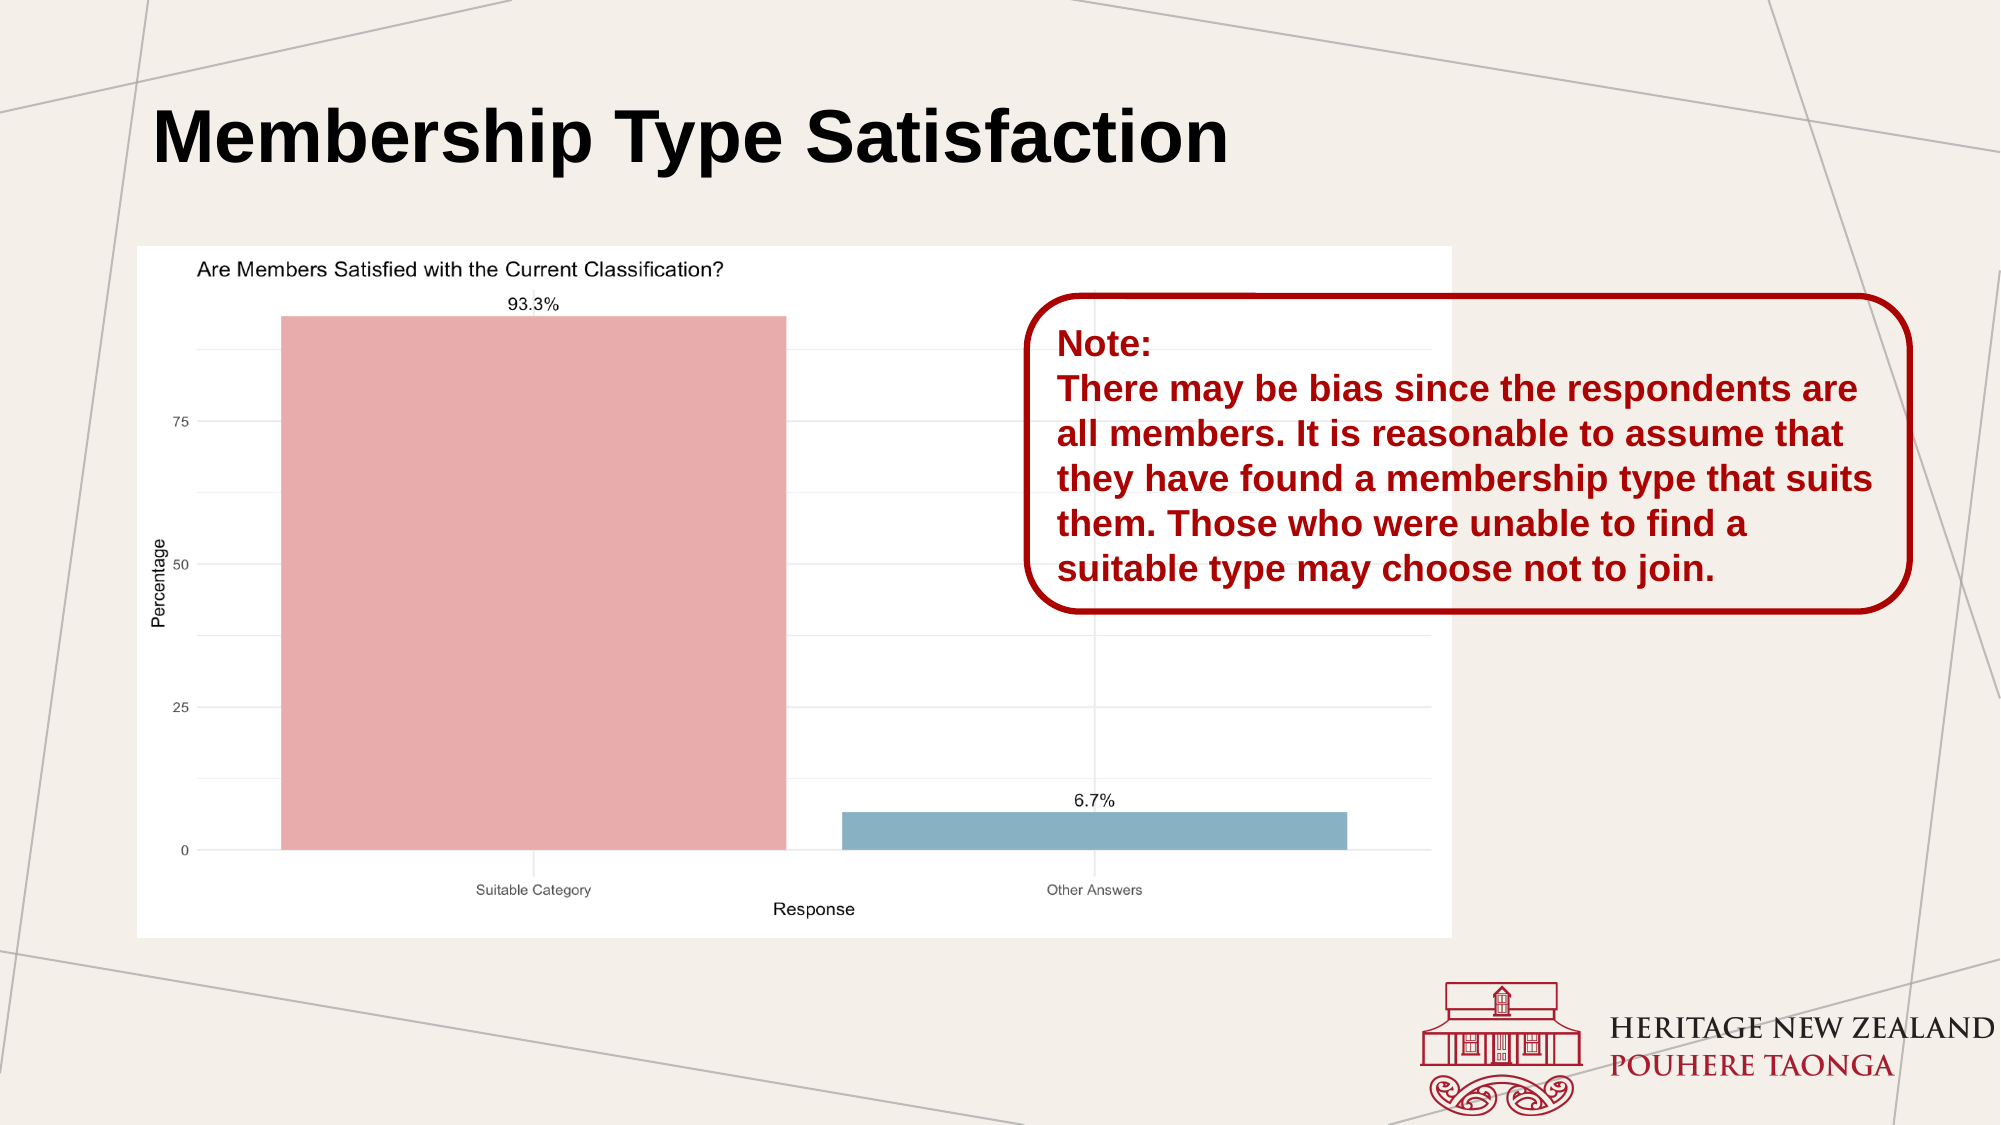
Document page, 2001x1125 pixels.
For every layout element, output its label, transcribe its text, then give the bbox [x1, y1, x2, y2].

title Membership Type Satisfaction [137, 0, 1863, 187]
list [137, 246, 1452, 938]
text_box Note: There may be bias since the respondents are all members. It is reasonable to assume that they have found a membership type that suits them. Those who were unable to find a suitable type may choose not to join. [1452, 295, 1910, 612]
picture [1420, 982, 1994, 1116]
